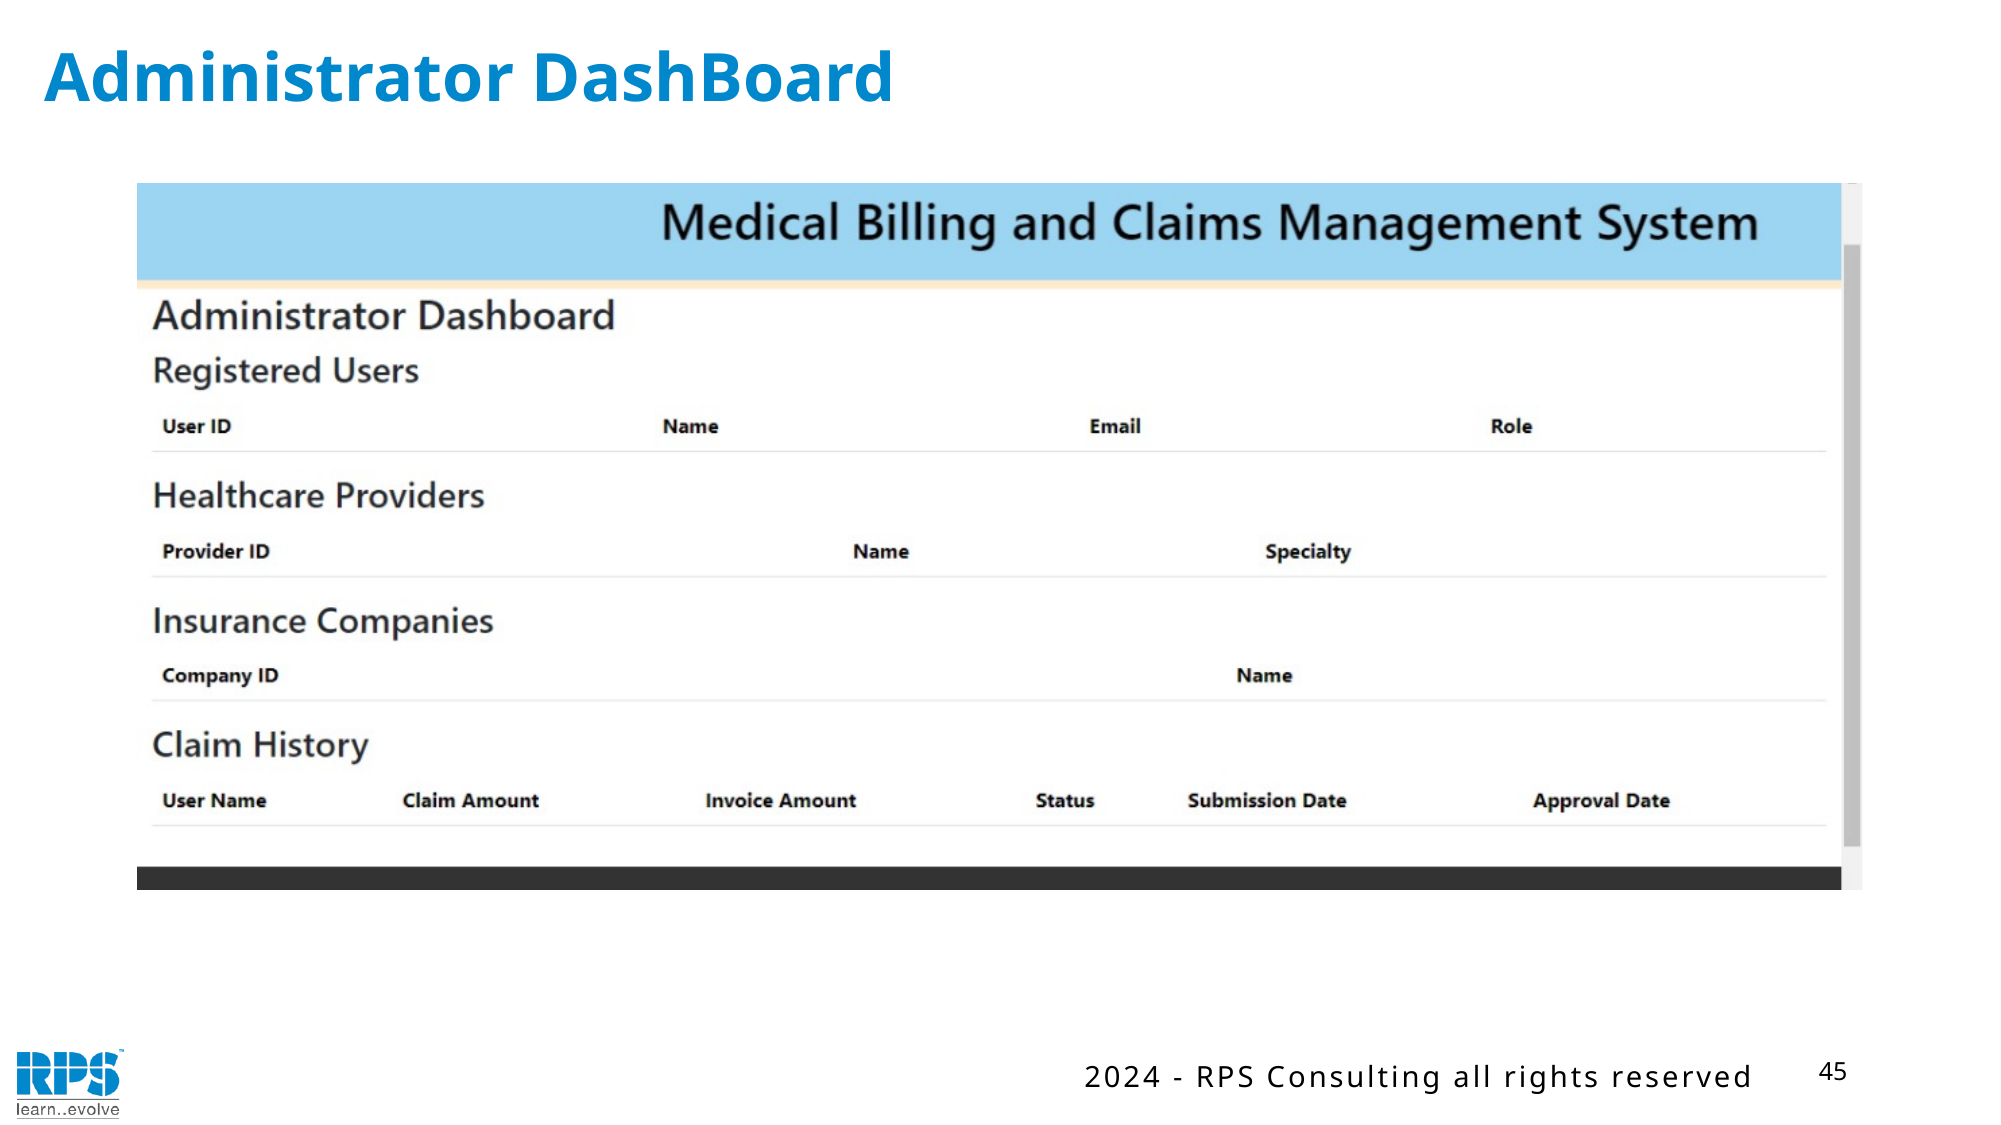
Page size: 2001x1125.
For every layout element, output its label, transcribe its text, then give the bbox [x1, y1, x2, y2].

text_box Administrator DashBoard [44, 34, 1703, 115]
picture [17, 1048, 125, 1120]
slide_number 45 [1412, 1042, 1863, 1103]
text_box 2024 - RPS Consulting all rights reserved [725, 1052, 1412, 1094]
picture [136, 183, 1863, 891]
